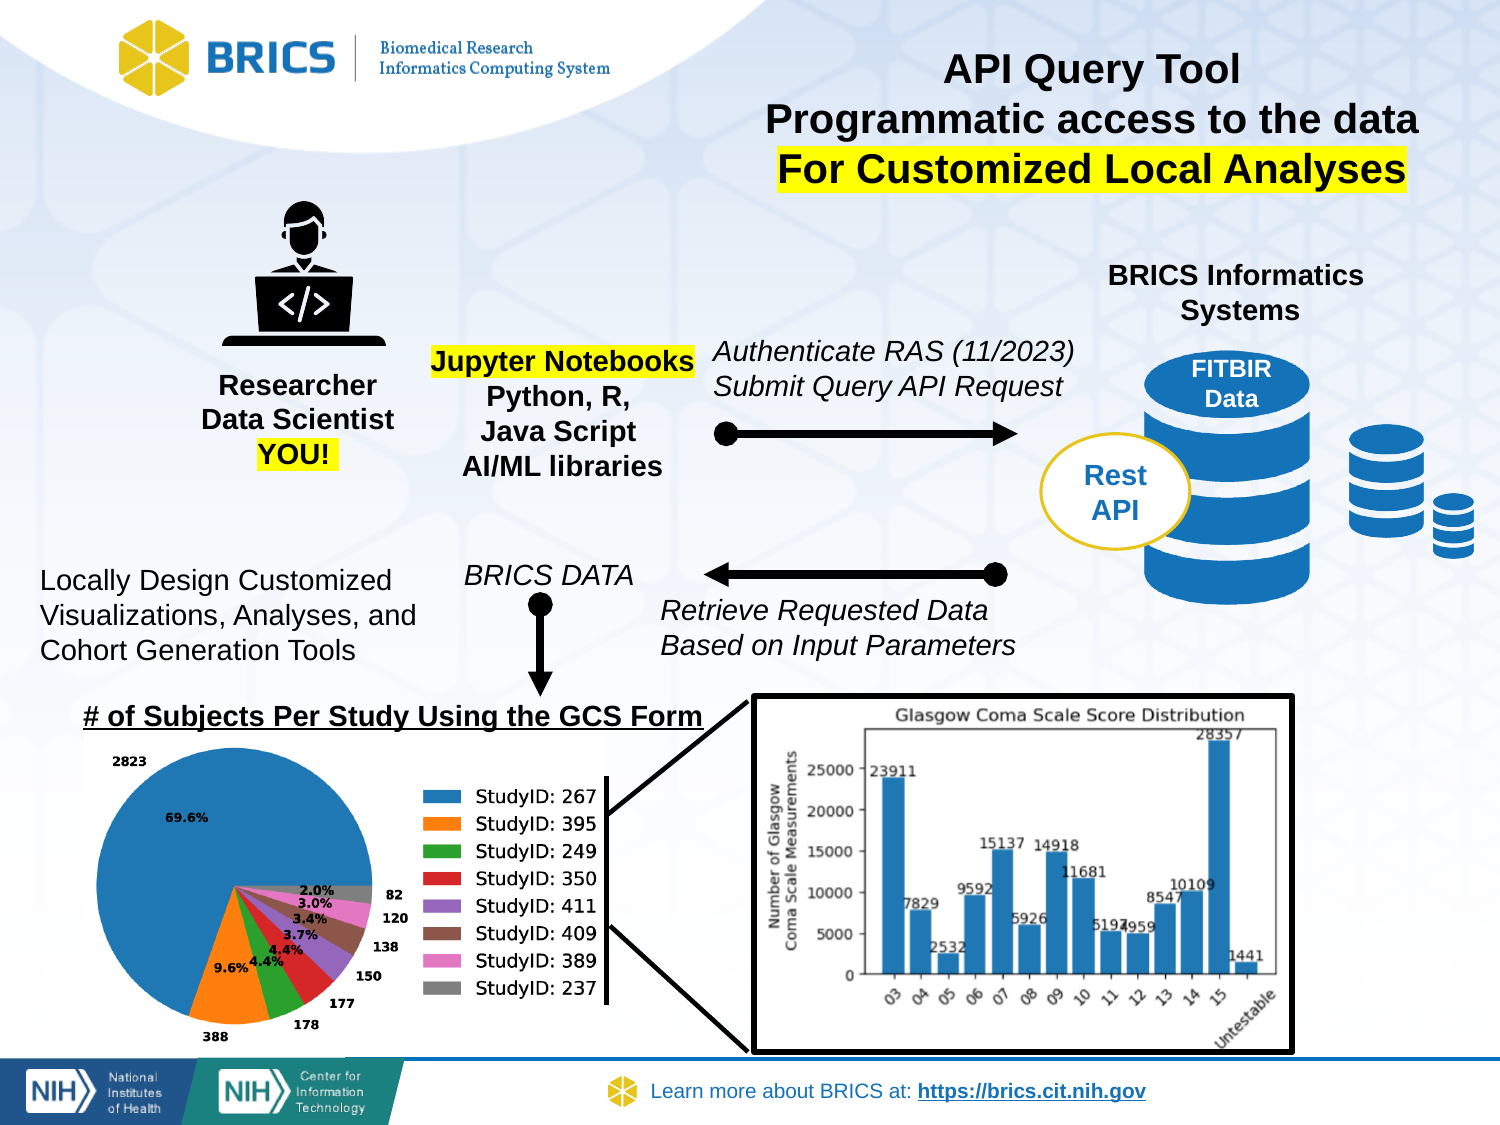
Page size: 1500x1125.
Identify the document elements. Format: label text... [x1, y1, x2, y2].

picture [0, 0, 1500, 1058]
text_box Locally Design Customized Visualizations, Analyses, and Cohort Generation Tools [25, 553, 563, 674]
text_box API Query Tool Programmatic access to the data For Customized Local Analyses [726, 34, 1458, 146]
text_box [605, 701, 748, 816]
picture [389, 1061, 1500, 1125]
text_box BRICS DATA [448, 549, 843, 599]
text_box BRICS Informatics Systems [1093, 248, 1388, 334]
text_box Rest API [1039, 432, 1144, 551]
text_box # of Subjects Per Study Using the GCS Form [68, 690, 772, 740]
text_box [610, 925, 749, 1052]
text_box Retrieve Requested Data Based on Input Parameters [645, 584, 1145, 669]
text_box Authenticate RAS (11/2023) Submit Query API Request [698, 290, 1093, 445]
text_box Jupyter Notebooks Python, R, Java Script AI/ML libraries [410, 334, 715, 490]
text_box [1144, 345, 1310, 605]
text_box Researcher Data Scientist YOU! [168, 358, 427, 513]
picture [26, 1069, 162, 1113]
picture [215, 1069, 366, 1115]
